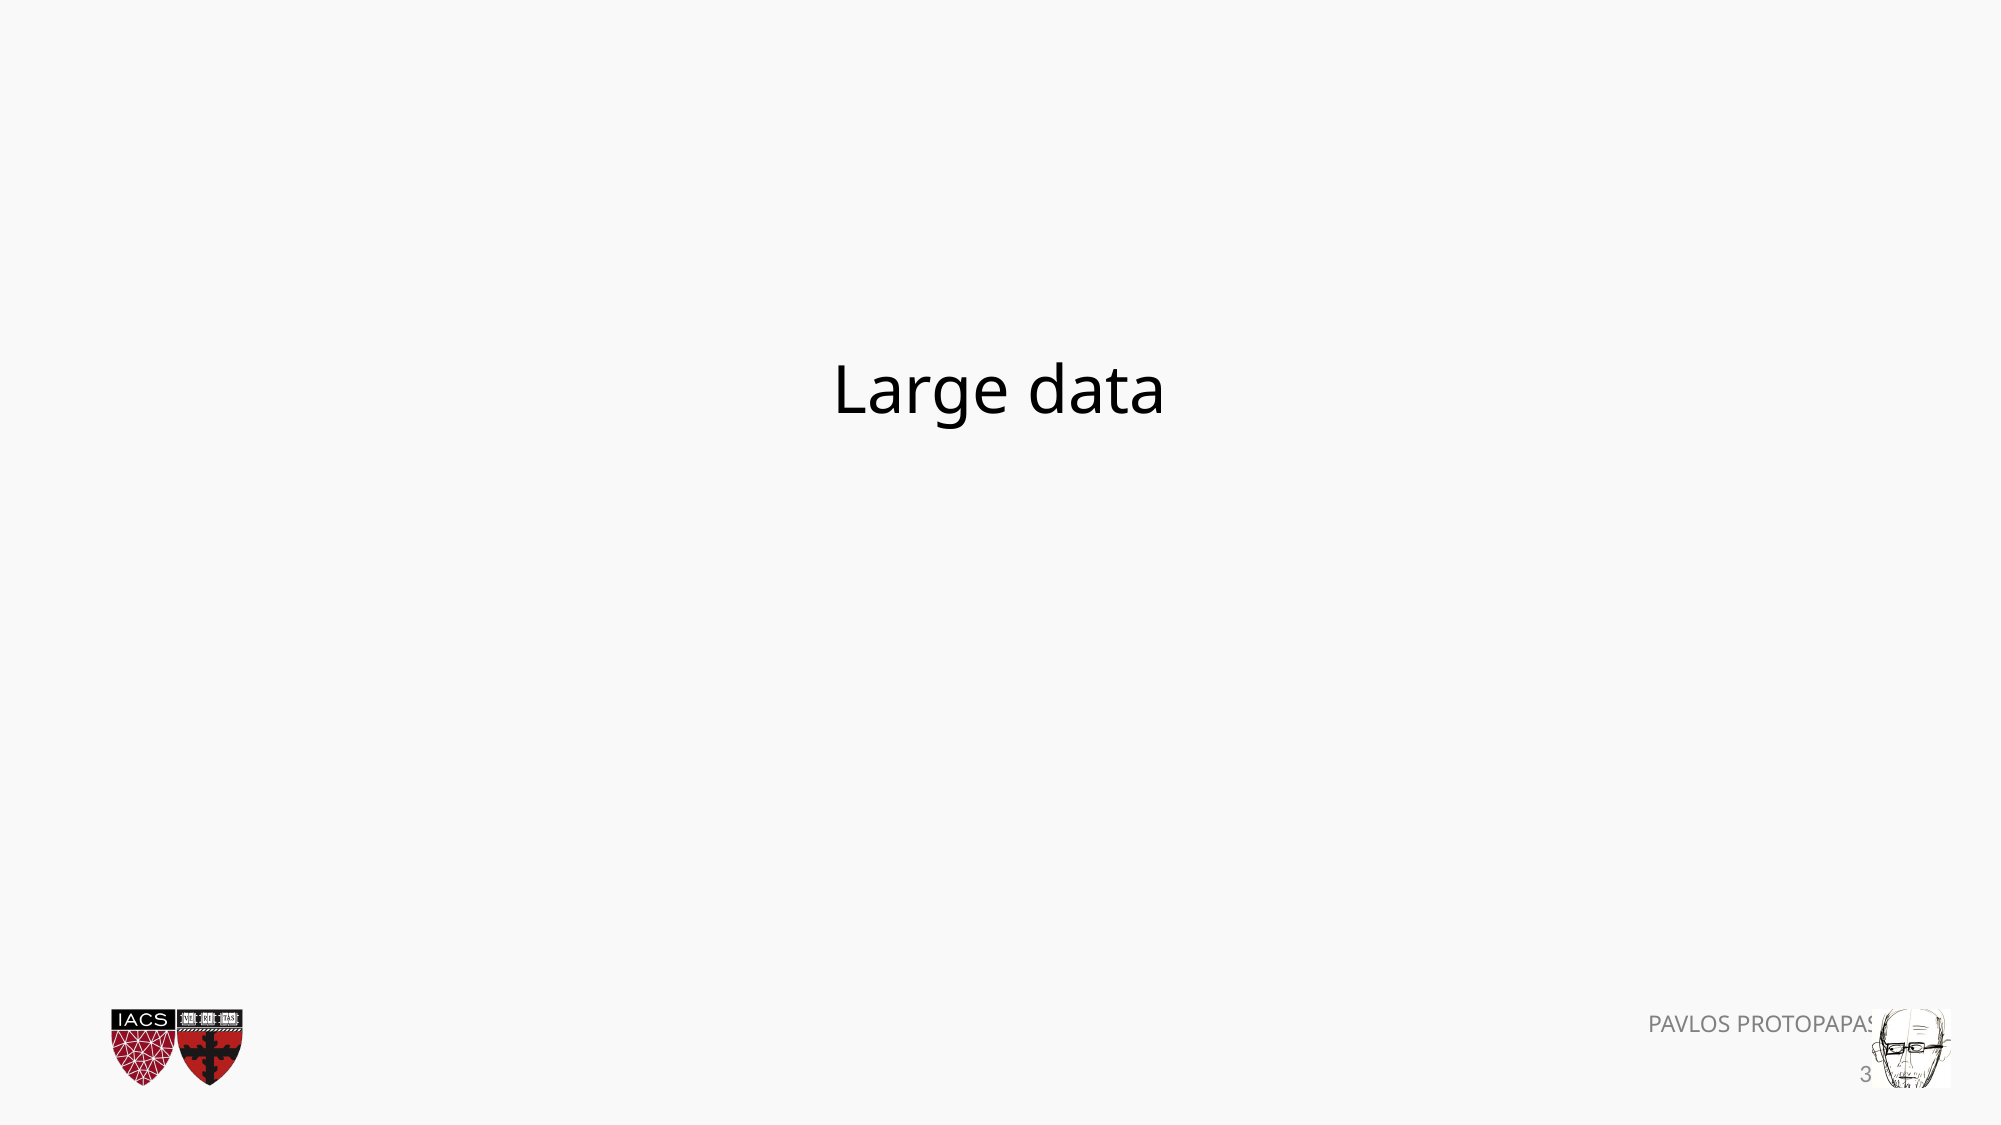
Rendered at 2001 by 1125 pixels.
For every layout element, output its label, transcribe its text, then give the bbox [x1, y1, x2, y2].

slide_number 37 [1433, 1042, 1900, 1103]
picture [109, 1009, 243, 1086]
picture [1872, 1009, 1951, 1088]
title Large data [99, 339, 1900, 465]
